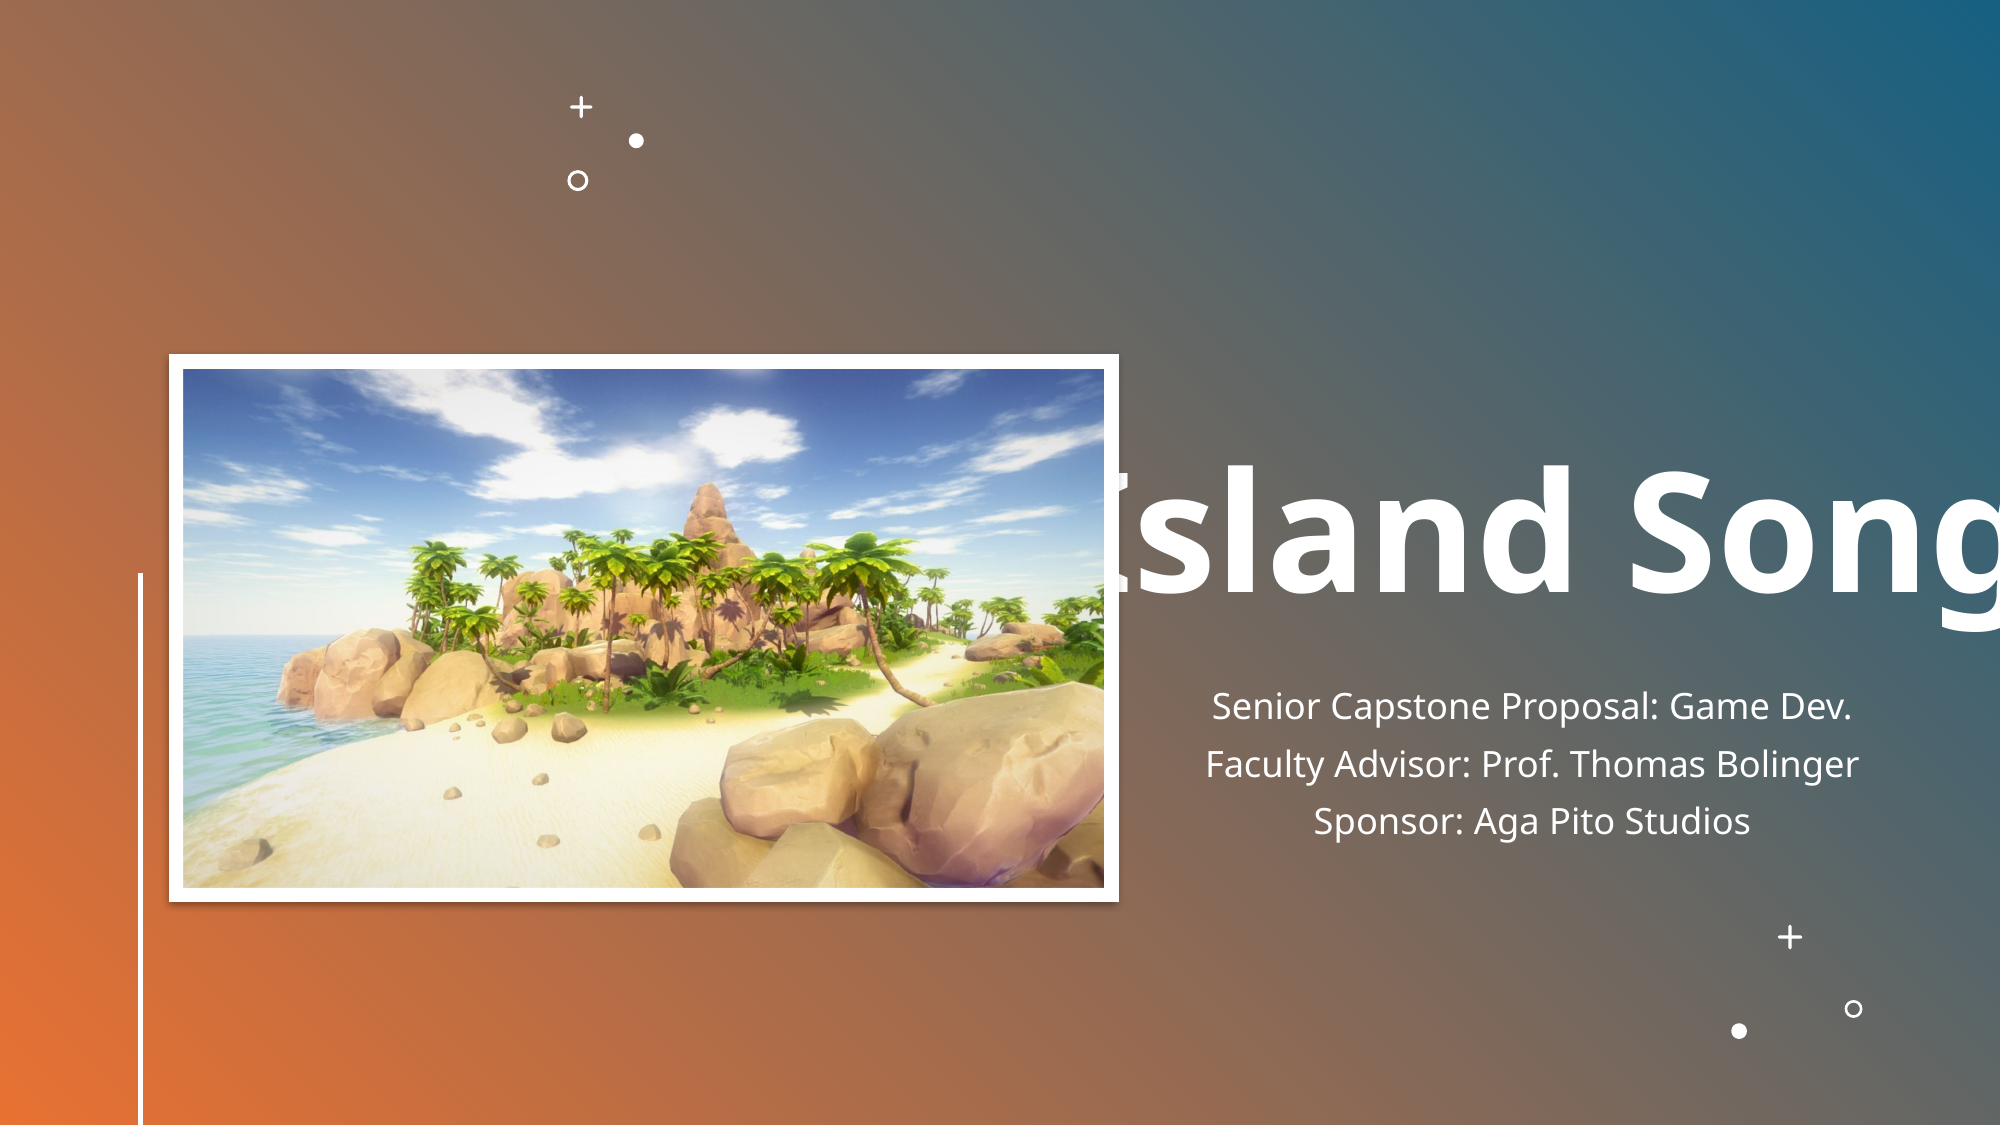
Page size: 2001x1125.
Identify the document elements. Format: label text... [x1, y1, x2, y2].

subtitle Senior Capstone Proposal: Game Dev. Faculty Advisor: Prof. Thomas Bolinger Sponsor: Aga Pito Studios [1172, 680, 1893, 853]
text_box [567, 170, 589, 192]
text_box [1731, 1023, 1747, 1039]
text_box [569, 95, 593, 119]
text_box [0, 0, 2000, 1125]
text_box [628, 133, 644, 149]
text_box [1844, 1000, 1863, 1018]
title Island Song [1123, 440, 2000, 708]
text_box [1777, 924, 1803, 950]
picture [182, 368, 1105, 889]
